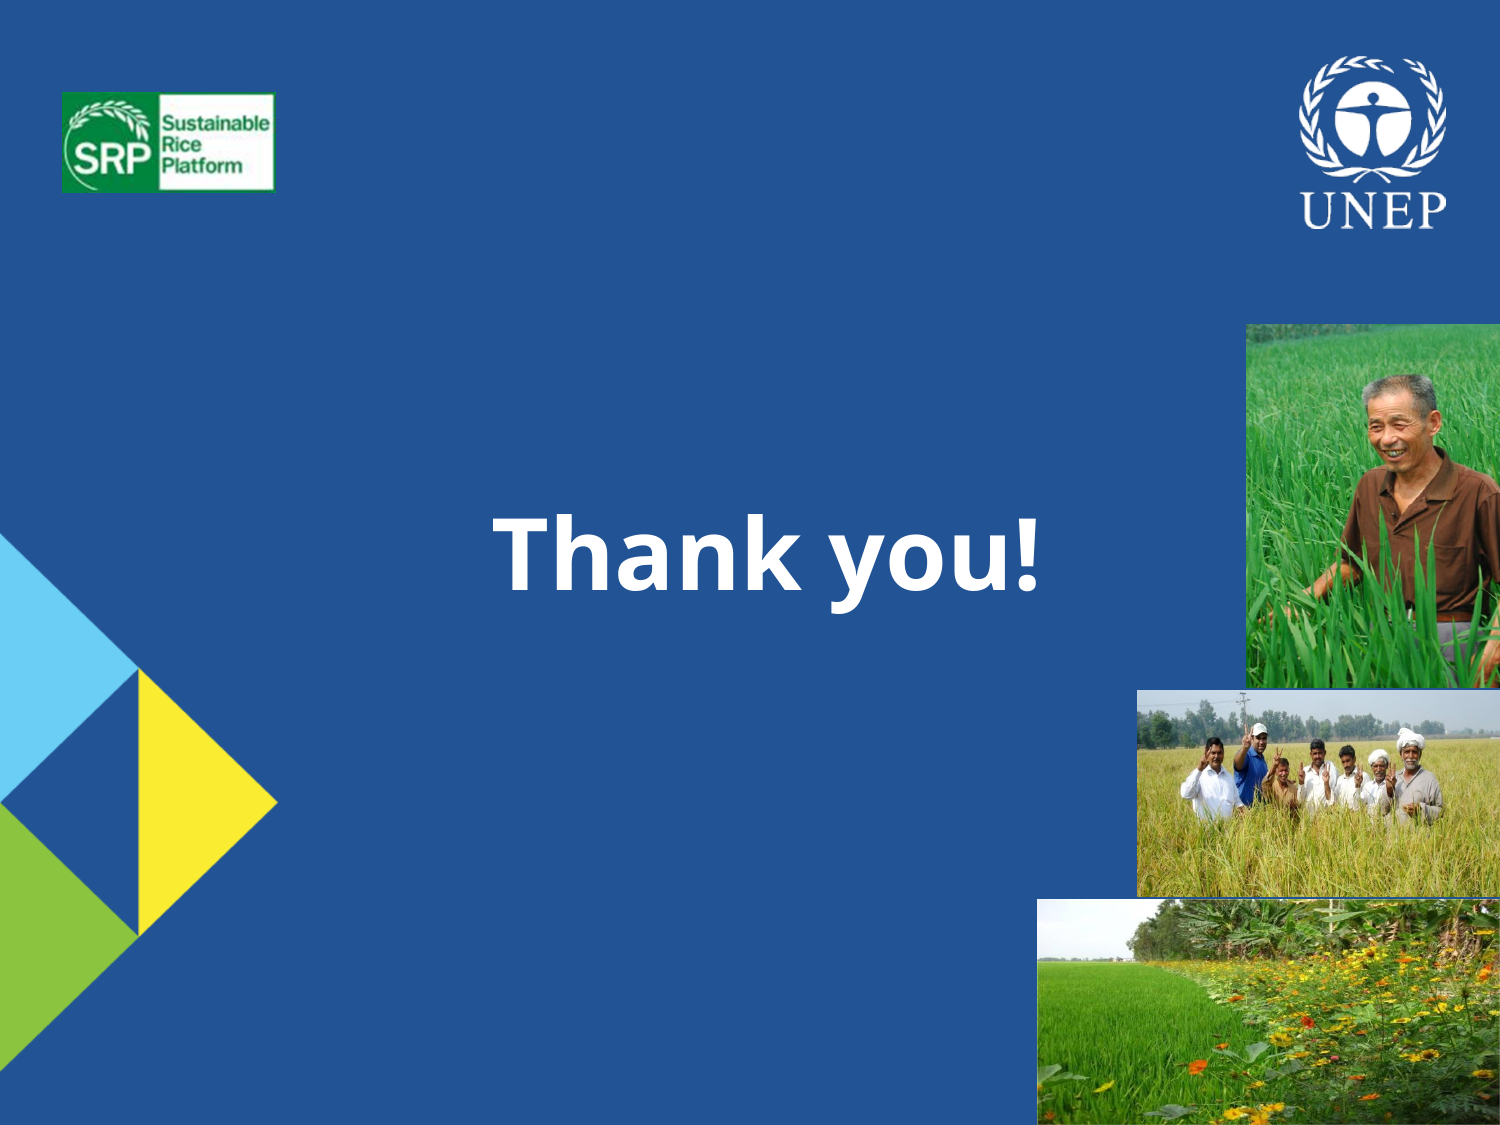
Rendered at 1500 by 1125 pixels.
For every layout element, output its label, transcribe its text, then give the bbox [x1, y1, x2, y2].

picture [0, 0, 1500, 1125]
text_box Thank you! [323, 498, 1210, 626]
